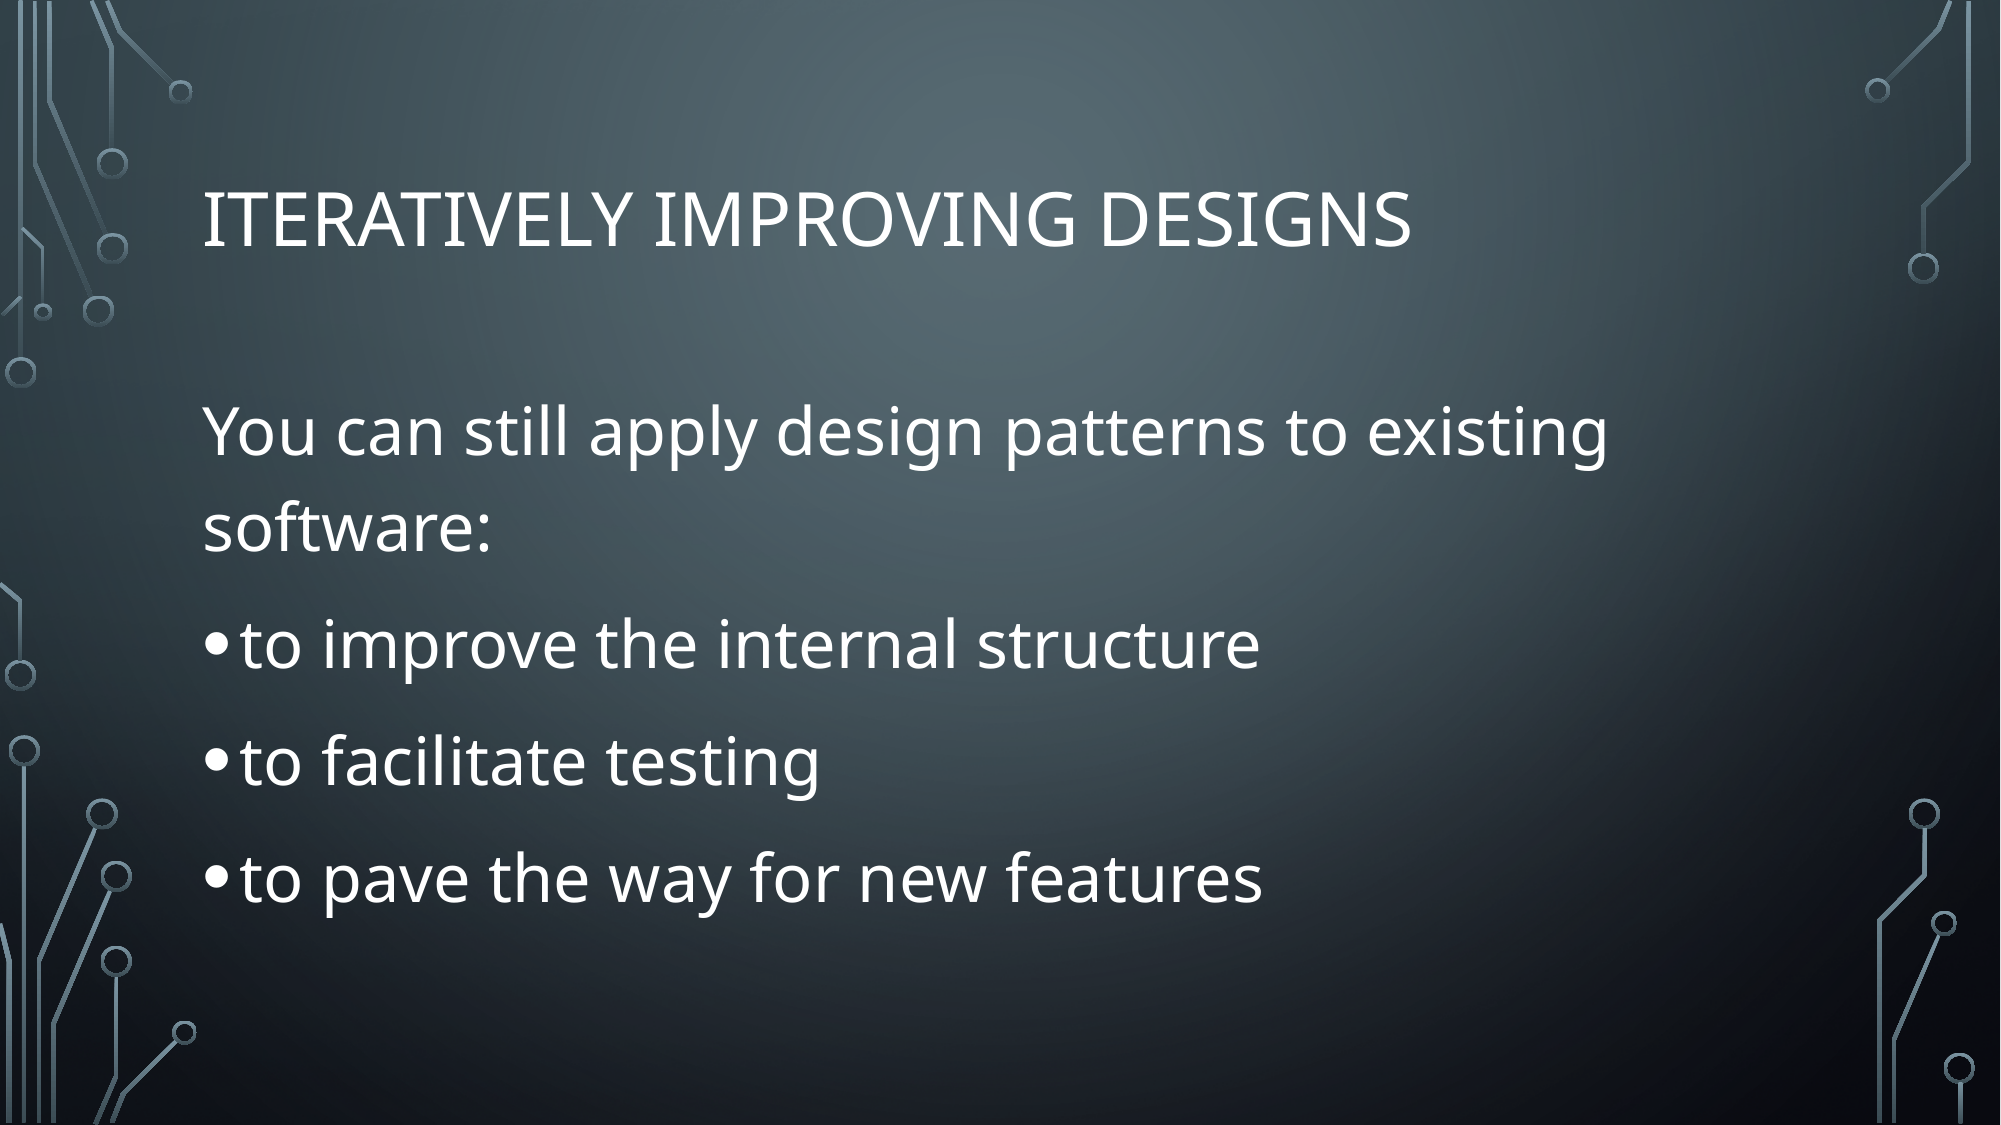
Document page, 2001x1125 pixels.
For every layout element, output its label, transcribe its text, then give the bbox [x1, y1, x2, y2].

list You can still apply design patterns to existing software: to improve the internal structure to facilitate testing to pave the way for new features [187, 365, 1813, 1093]
title Iteratively improving designs [187, 101, 1813, 344]
